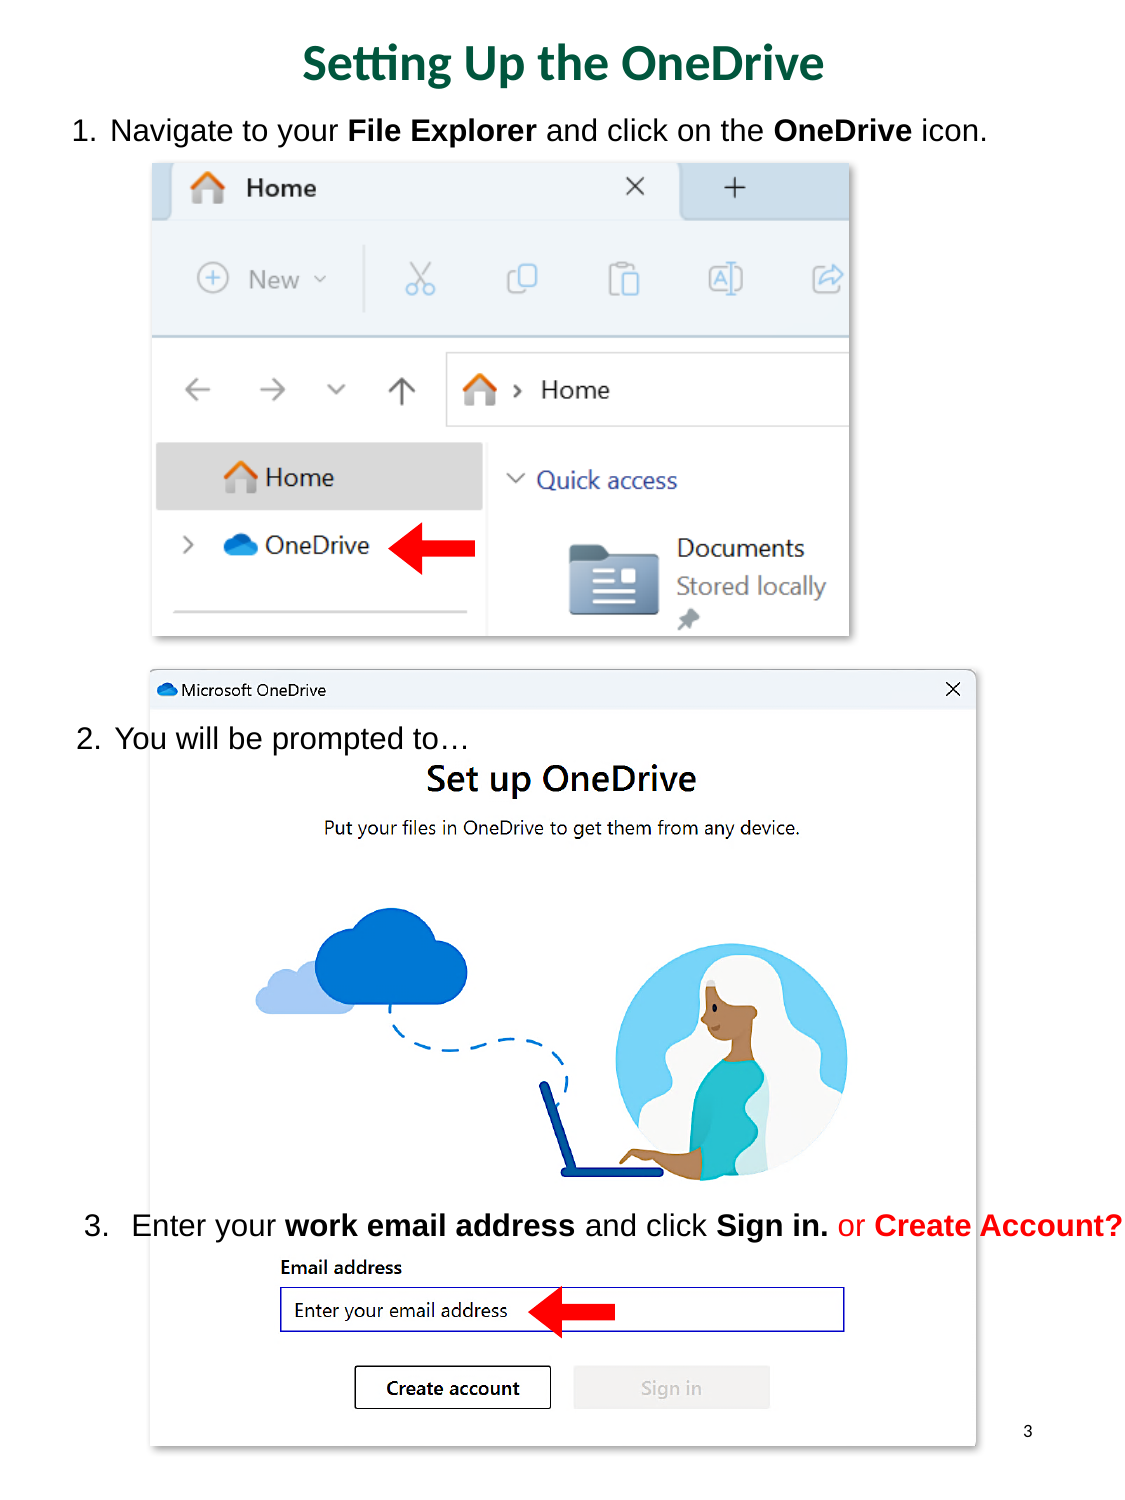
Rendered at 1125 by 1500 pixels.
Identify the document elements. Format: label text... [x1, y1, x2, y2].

text_box Setting Up the OneDrive [287, 20, 841, 99]
text_box Enter your work email address and click Sign in. or Create Account? [68, 1198, 149, 1251]
text_box Navigate to your File Explorer and click on the OneDrive icon. [56, 102, 1007, 155]
slide_number 3 [794, 1390, 1048, 1471]
picture [152, 163, 849, 636]
picture [149, 669, 976, 1446]
text_box Enter your work email address and click Sign in. or Create Account? [976, 1198, 1125, 1251]
text_box You will be prompted to… [60, 710, 149, 764]
